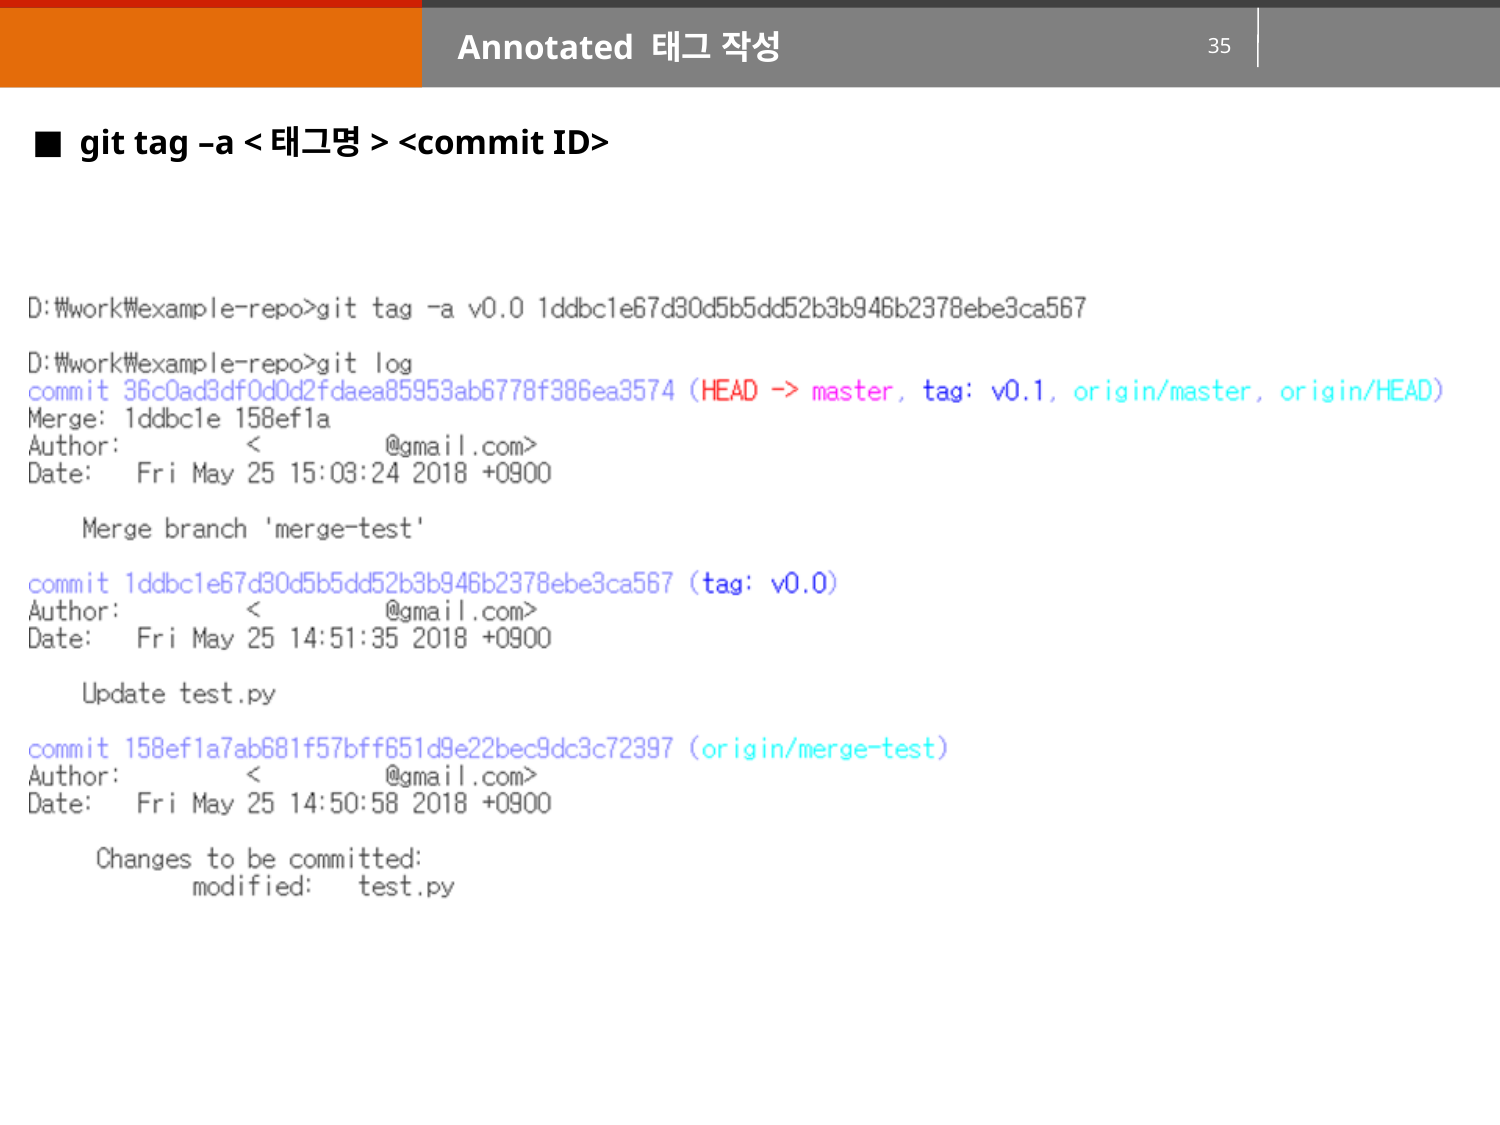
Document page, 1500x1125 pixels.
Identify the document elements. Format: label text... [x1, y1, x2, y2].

list Annotated 태그 작성 [442, 10, 1199, 81]
picture [29, 287, 1471, 913]
list git tag –a <태그명> <commit ID> [17, 113, 1483, 1106]
